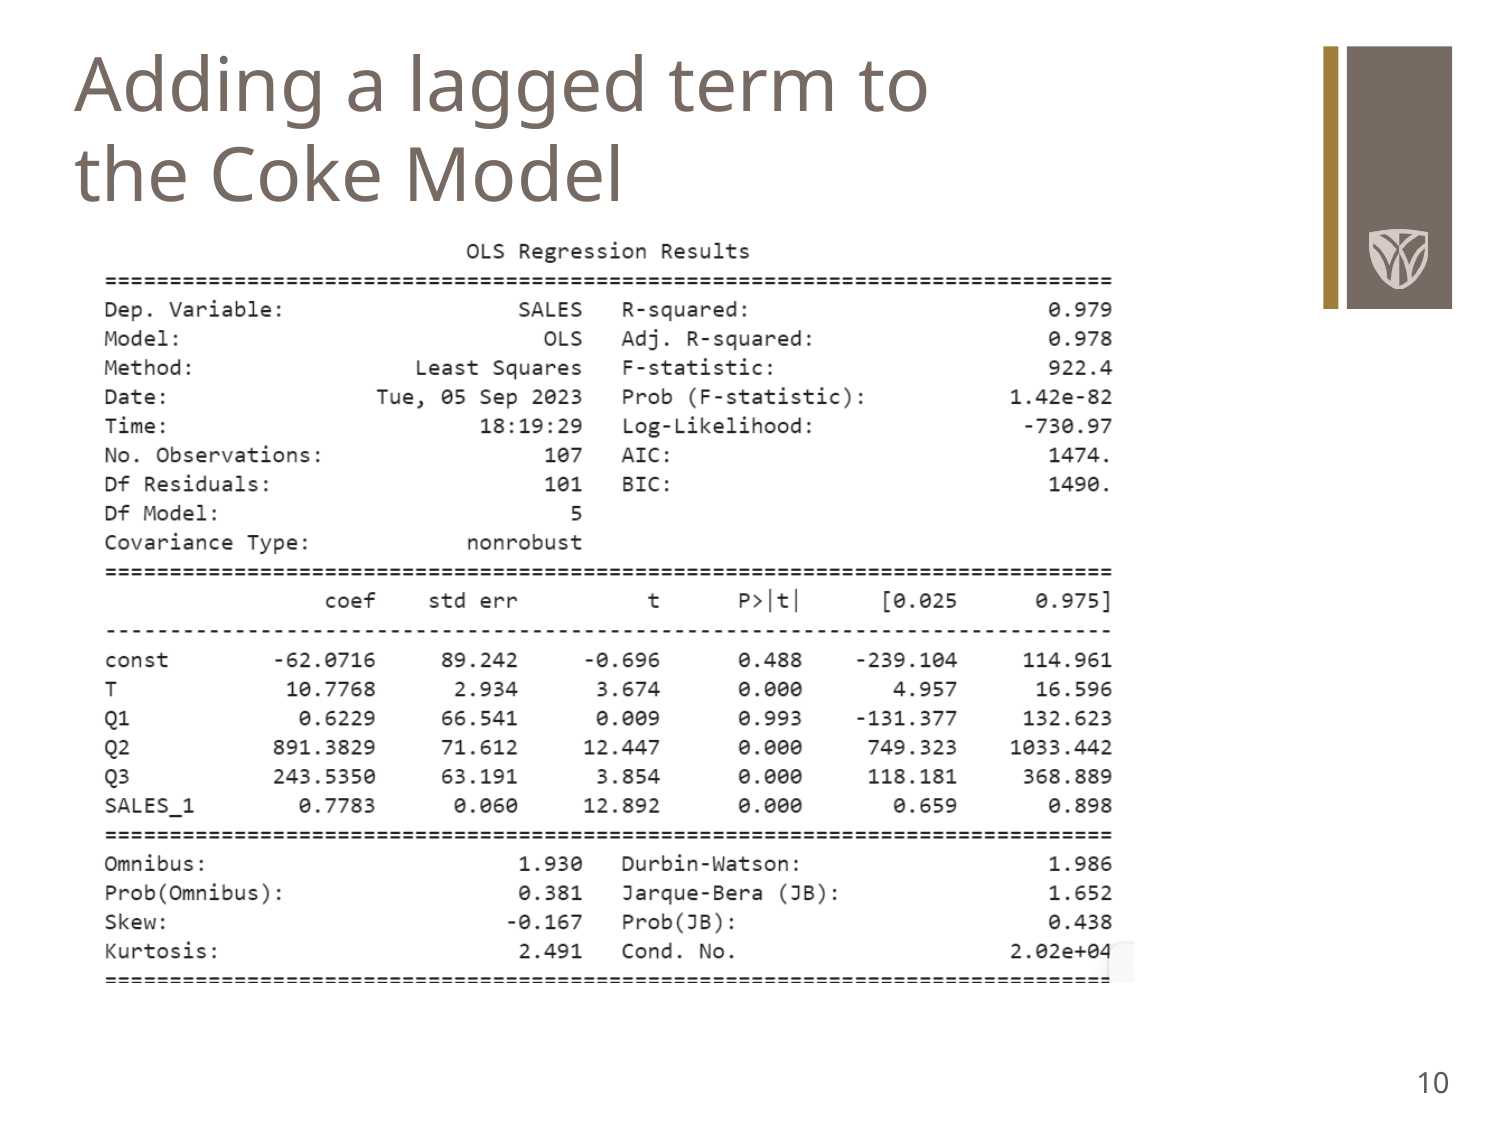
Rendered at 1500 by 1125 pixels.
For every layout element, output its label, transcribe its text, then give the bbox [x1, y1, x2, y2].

slide_number 10 [1373, 1054, 1465, 1115]
title Adding a lagged term to the Coke Model [59, 28, 999, 212]
picture [94, 235, 1134, 984]
